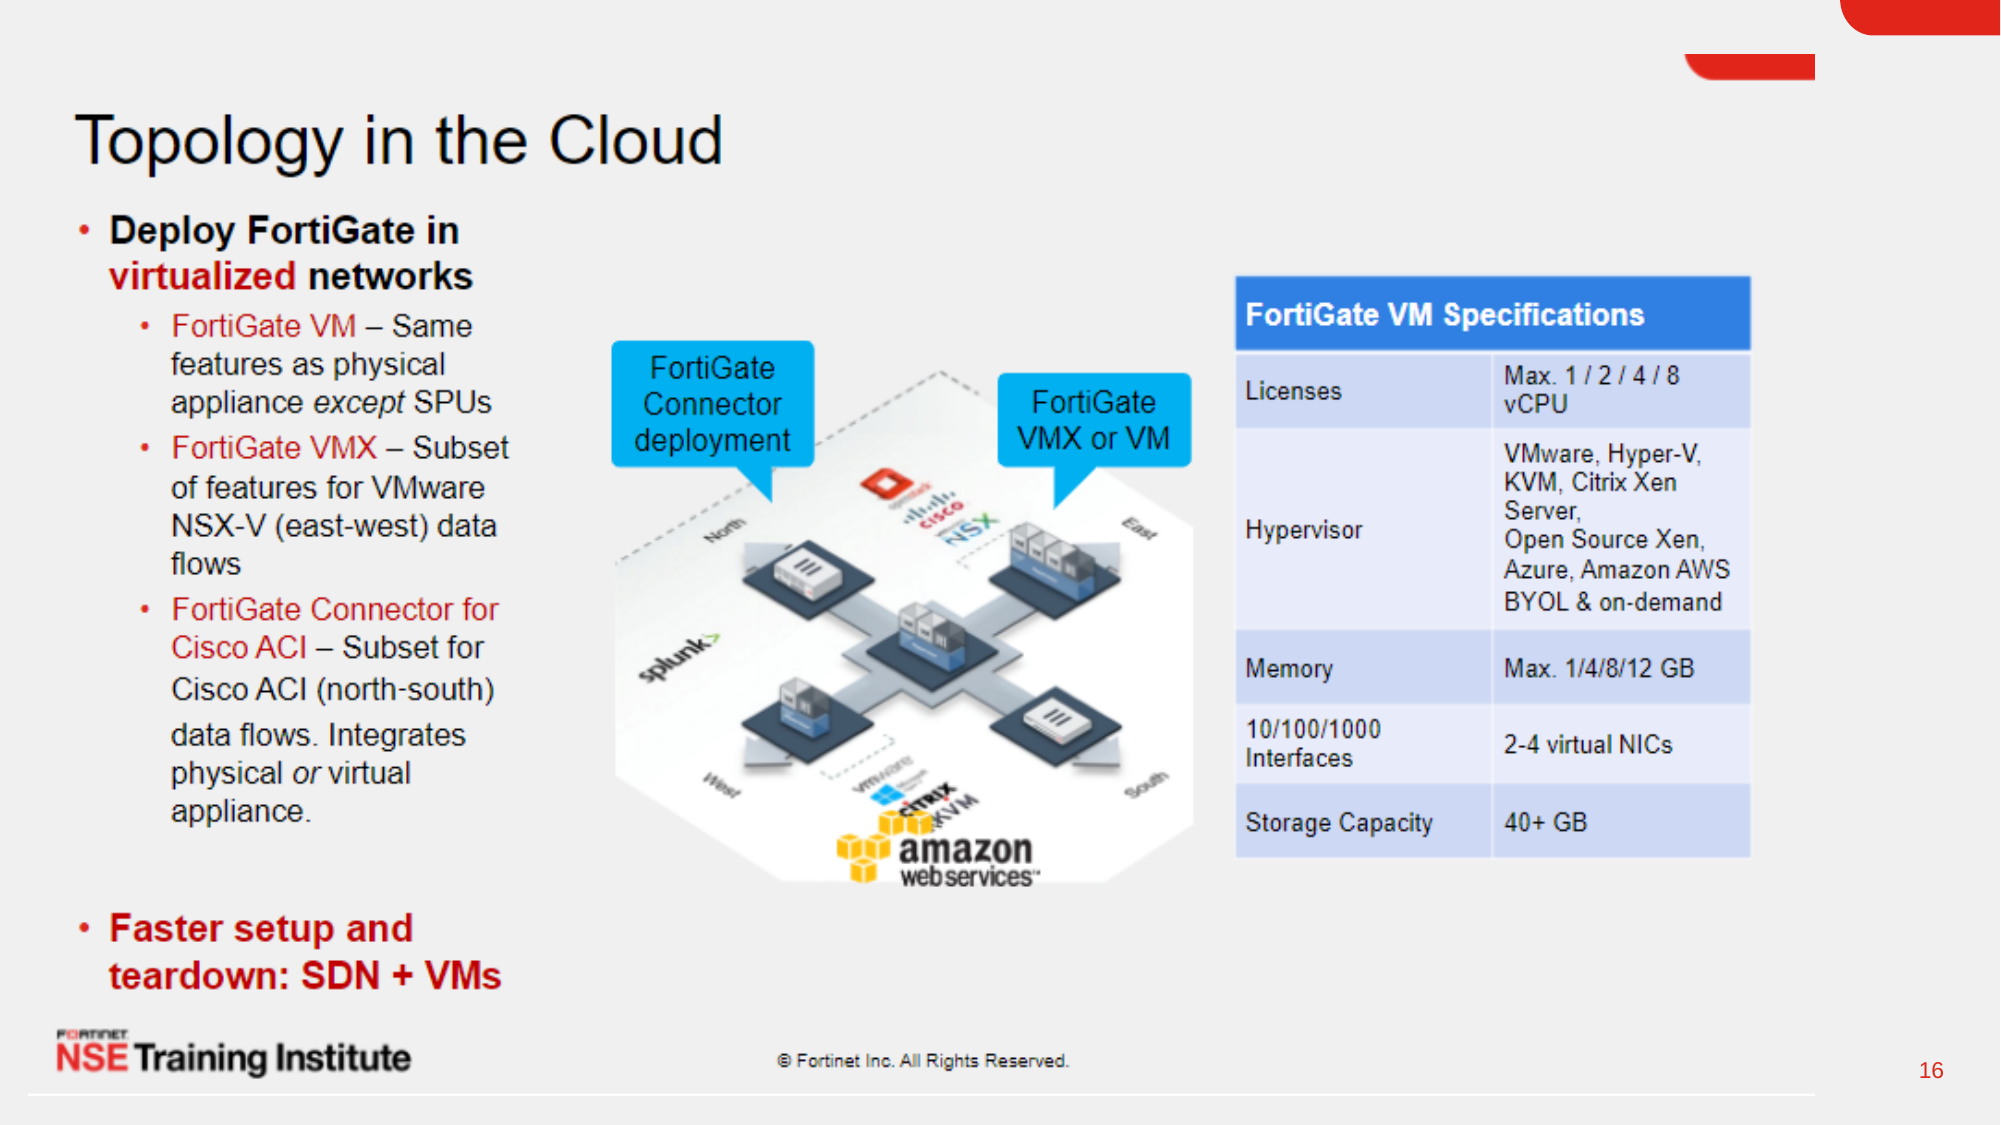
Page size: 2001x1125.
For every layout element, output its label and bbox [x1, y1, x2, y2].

picture [28, 54, 1815, 1096]
